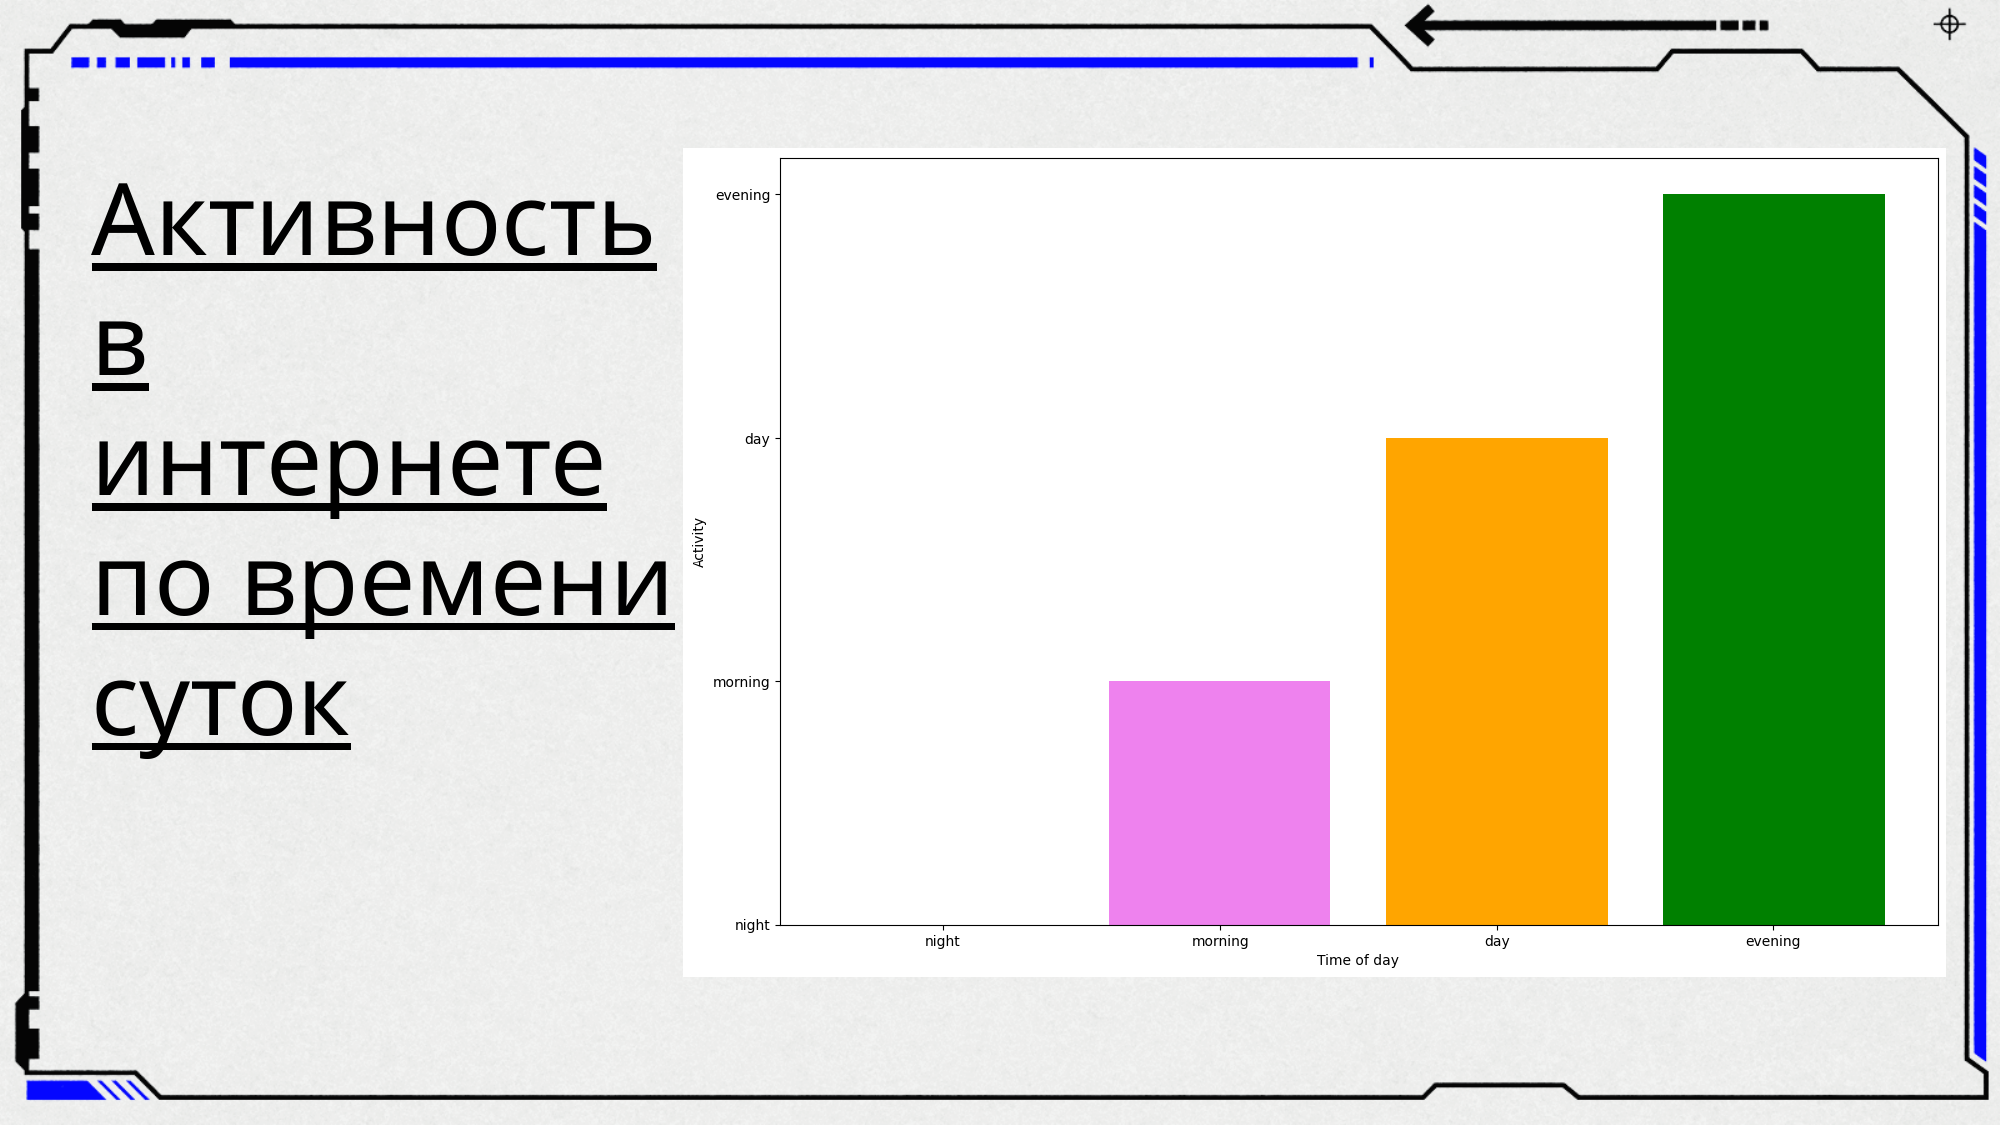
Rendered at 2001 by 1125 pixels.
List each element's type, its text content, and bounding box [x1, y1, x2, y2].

picture [0, 0, 2000, 1125]
text_box Активность в интернете по времени суток [76, 148, 683, 918]
